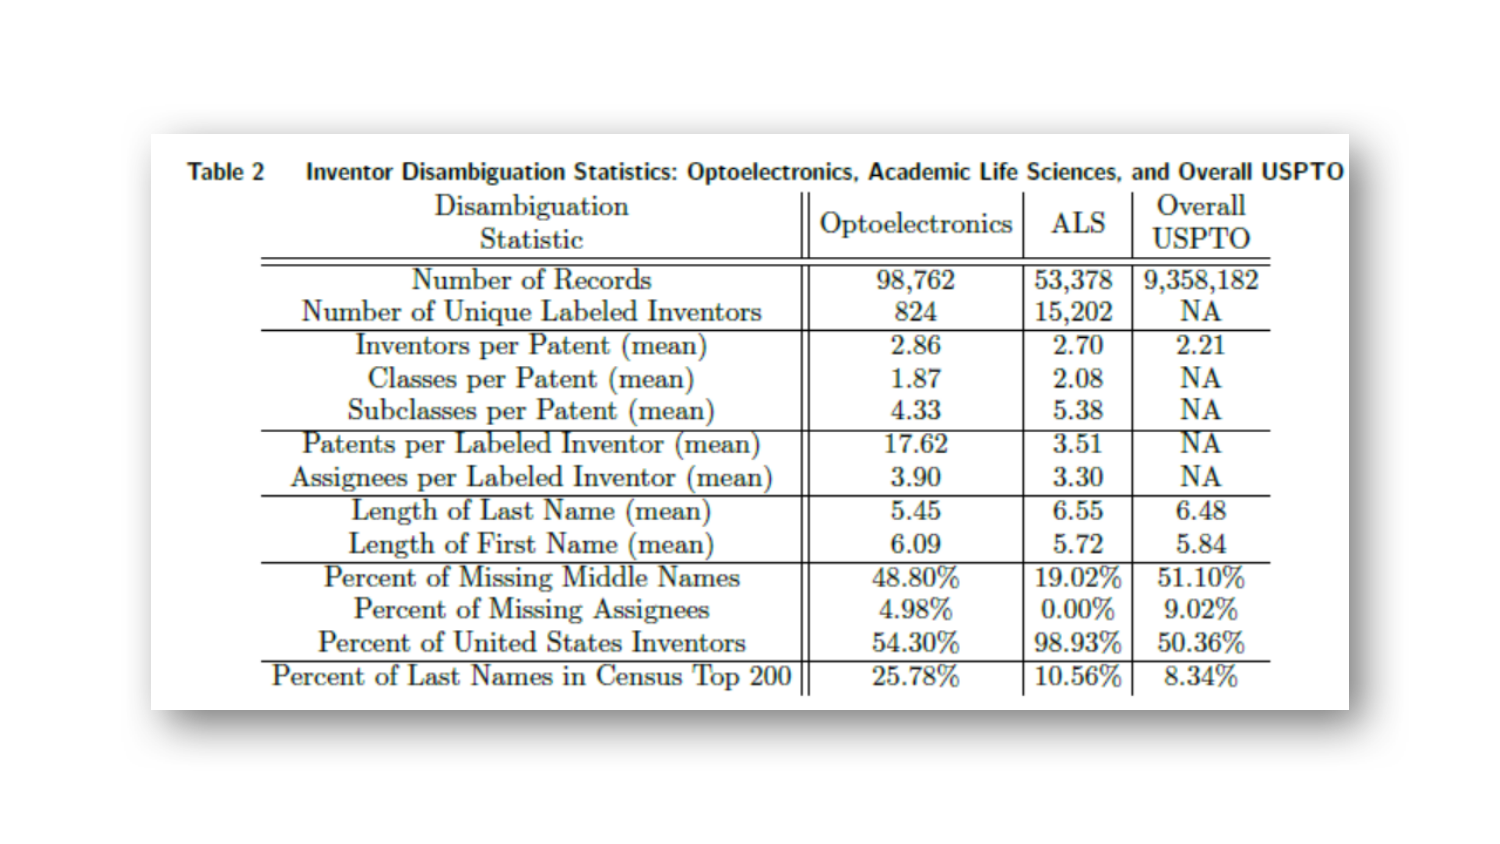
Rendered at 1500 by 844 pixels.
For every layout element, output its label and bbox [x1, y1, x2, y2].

picture [150, 133, 1349, 710]
